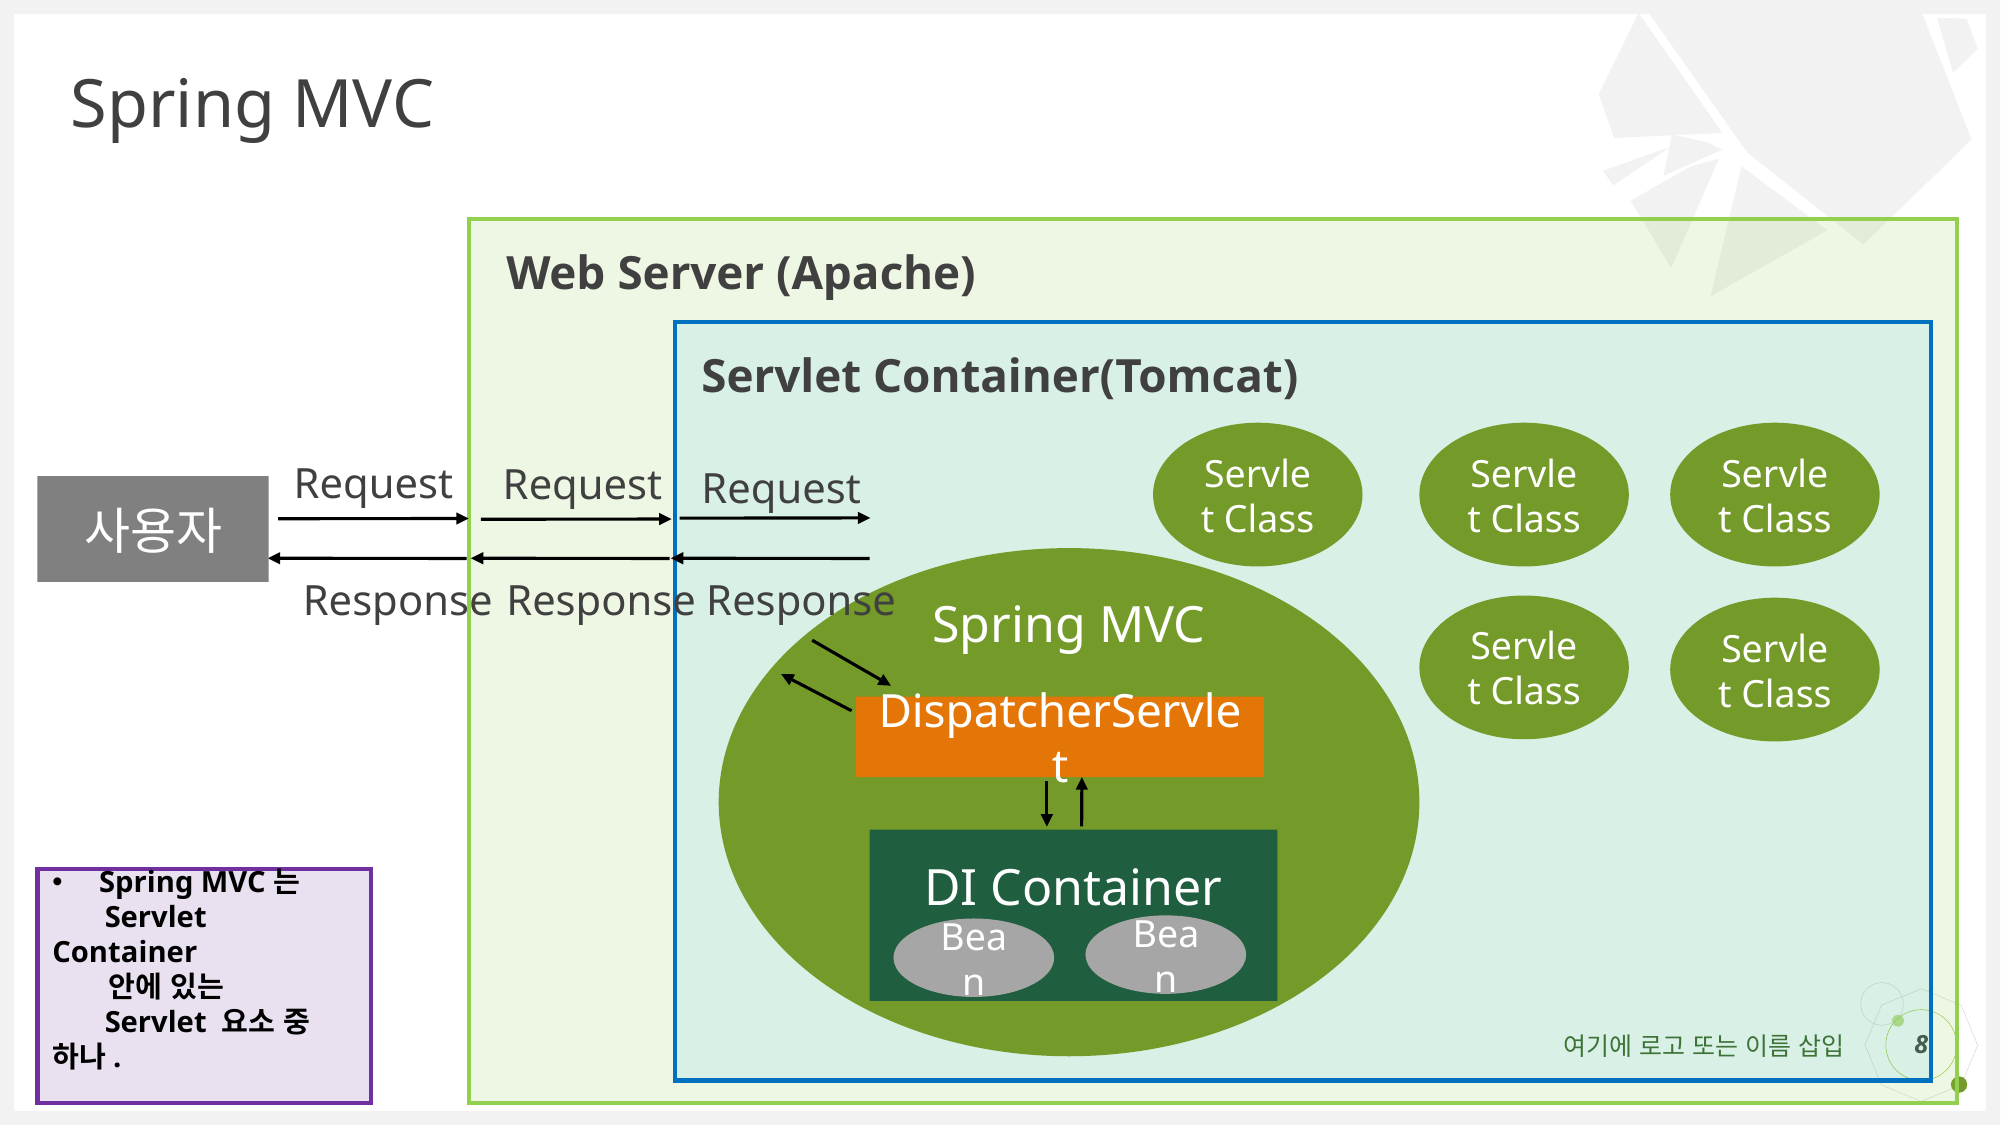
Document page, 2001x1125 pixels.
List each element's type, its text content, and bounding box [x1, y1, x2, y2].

text_box Servlet Class [1669, 421, 1881, 568]
text_box Request [502, 457, 653, 519]
text_box Servlet Container(Tomcat) [701, 346, 1219, 400]
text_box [812, 640, 891, 686]
text_box Request [293, 457, 438, 492]
text_box 사용자 [36, 475, 270, 583]
text_box Servlet Class [1418, 421, 1630, 568]
text_box Response [506, 574, 657, 636]
text_box Servlet Class [1669, 596, 1881, 743]
text_box Servlet Class [1152, 421, 1364, 568]
text_box Response [706, 574, 857, 636]
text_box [781, 674, 852, 711]
text_box Bean [892, 917, 1056, 999]
text_box Request [701, 519, 852, 523]
text_box Request [701, 461, 852, 517]
text_box Spring MVC [717, 547, 1421, 1058]
text_box [674, 321, 1932, 1082]
text_box DispatcherServlet [855, 696, 1265, 778]
text_box Spring MVC는 Servlet Container 안에 있는 Servlet 요소 중 하나. [36, 868, 372, 1104]
text_box DI Container [869, 829, 1278, 1002]
text_box Bean [1084, 914, 1248, 995]
text_box [468, 218, 1958, 1104]
title Spring MVC [70, 70, 1932, 142]
text_box Servlet Class [1418, 594, 1630, 741]
text_box Web Server (Apache) [506, 243, 897, 297]
text_box Response [303, 574, 453, 636]
